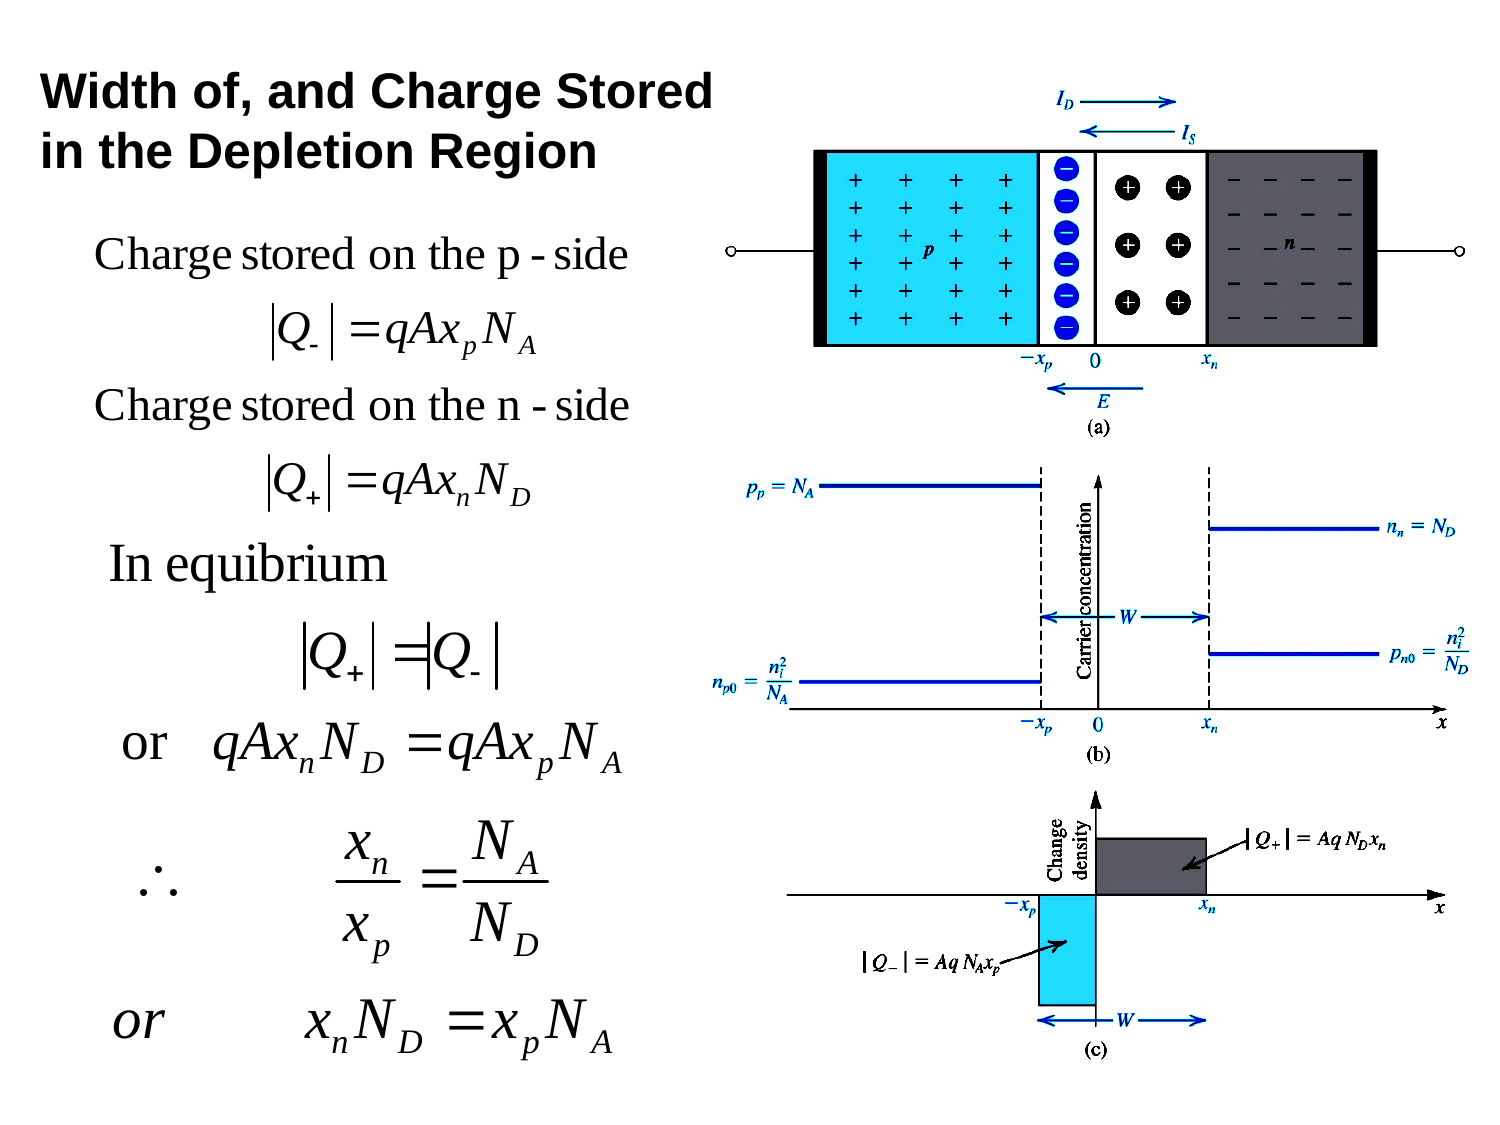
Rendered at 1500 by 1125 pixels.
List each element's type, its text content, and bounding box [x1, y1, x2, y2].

title Width of, and Charge Stored in the Depletion Region [24, 24, 751, 213]
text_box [99, 530, 651, 791]
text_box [87, 224, 642, 523]
picture [712, 87, 1471, 1066]
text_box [104, 799, 621, 1076]
